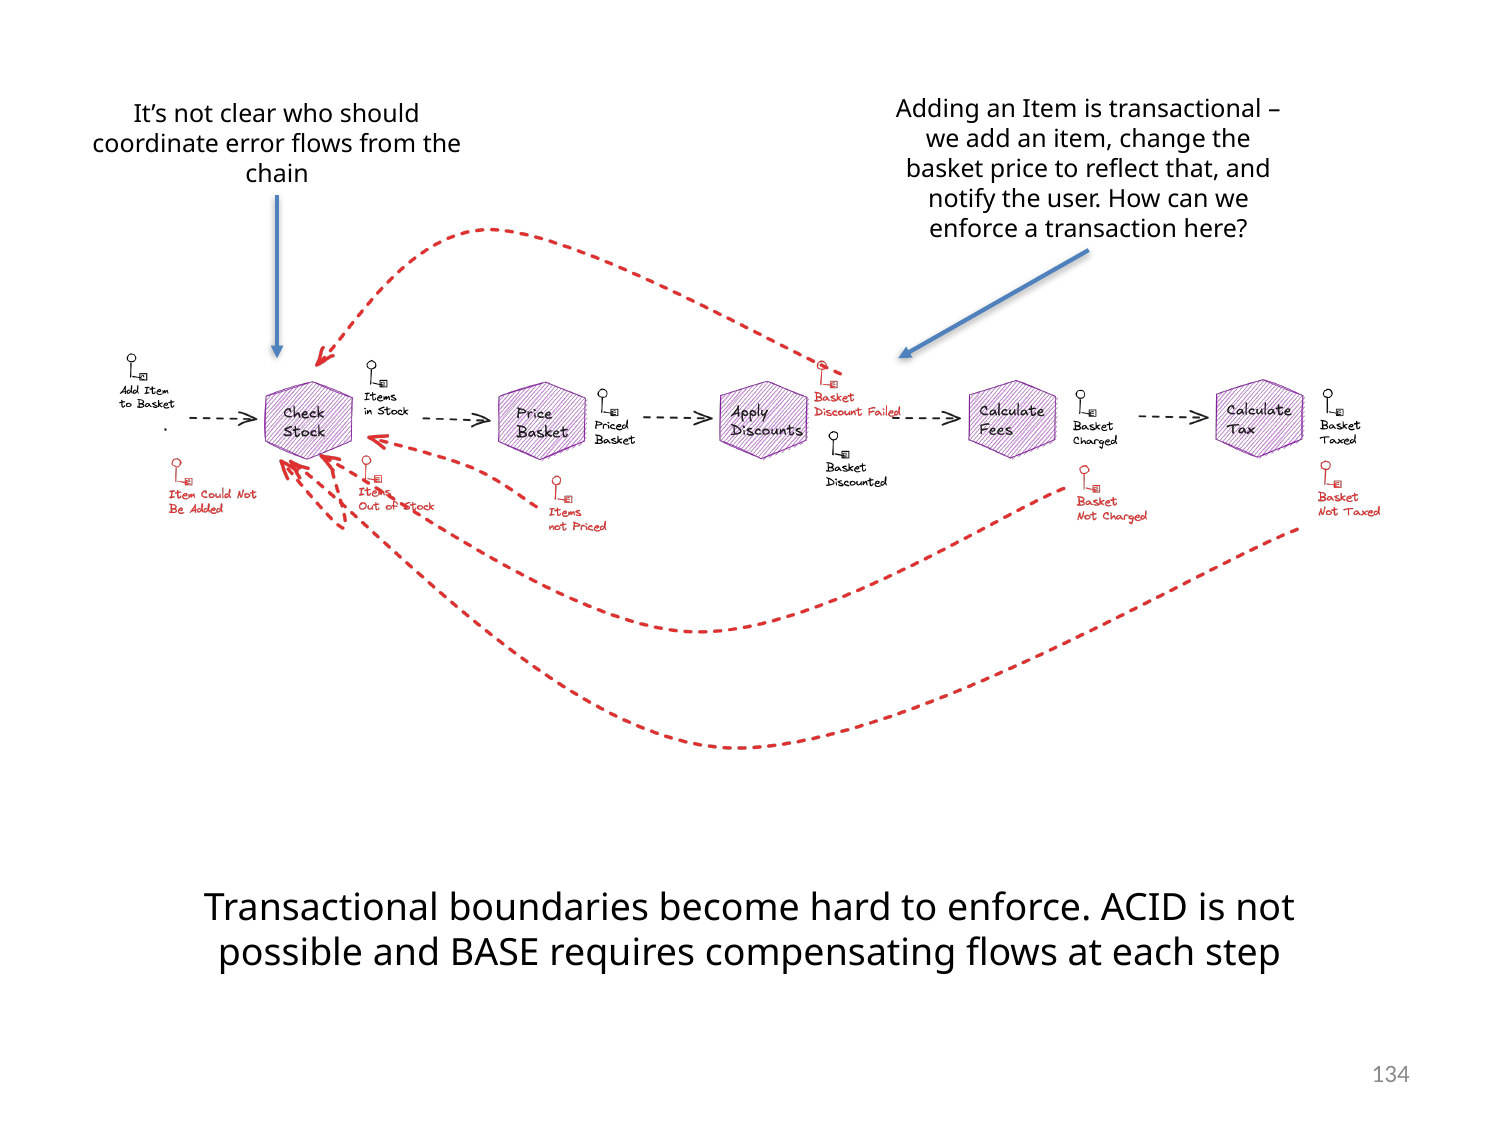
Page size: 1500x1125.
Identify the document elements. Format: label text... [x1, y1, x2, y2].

text_box It’s not clear who should coordinate error flows from the chain [66, 90, 488, 196]
slide_number 134 [1074, 1042, 1425, 1103]
text_box Adding an Item is transactional – we add an item, change the basket price to reflect that, and notify the user. How can we enforce a transaction here? [878, 85, 1300, 220]
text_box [898, 251, 1089, 359]
text_box Transactional boundaries become hard to enforce. ACID is not possible and BASE requires compensating flows at each step [115, 875, 1385, 981]
picture [112, 222, 1388, 755]
